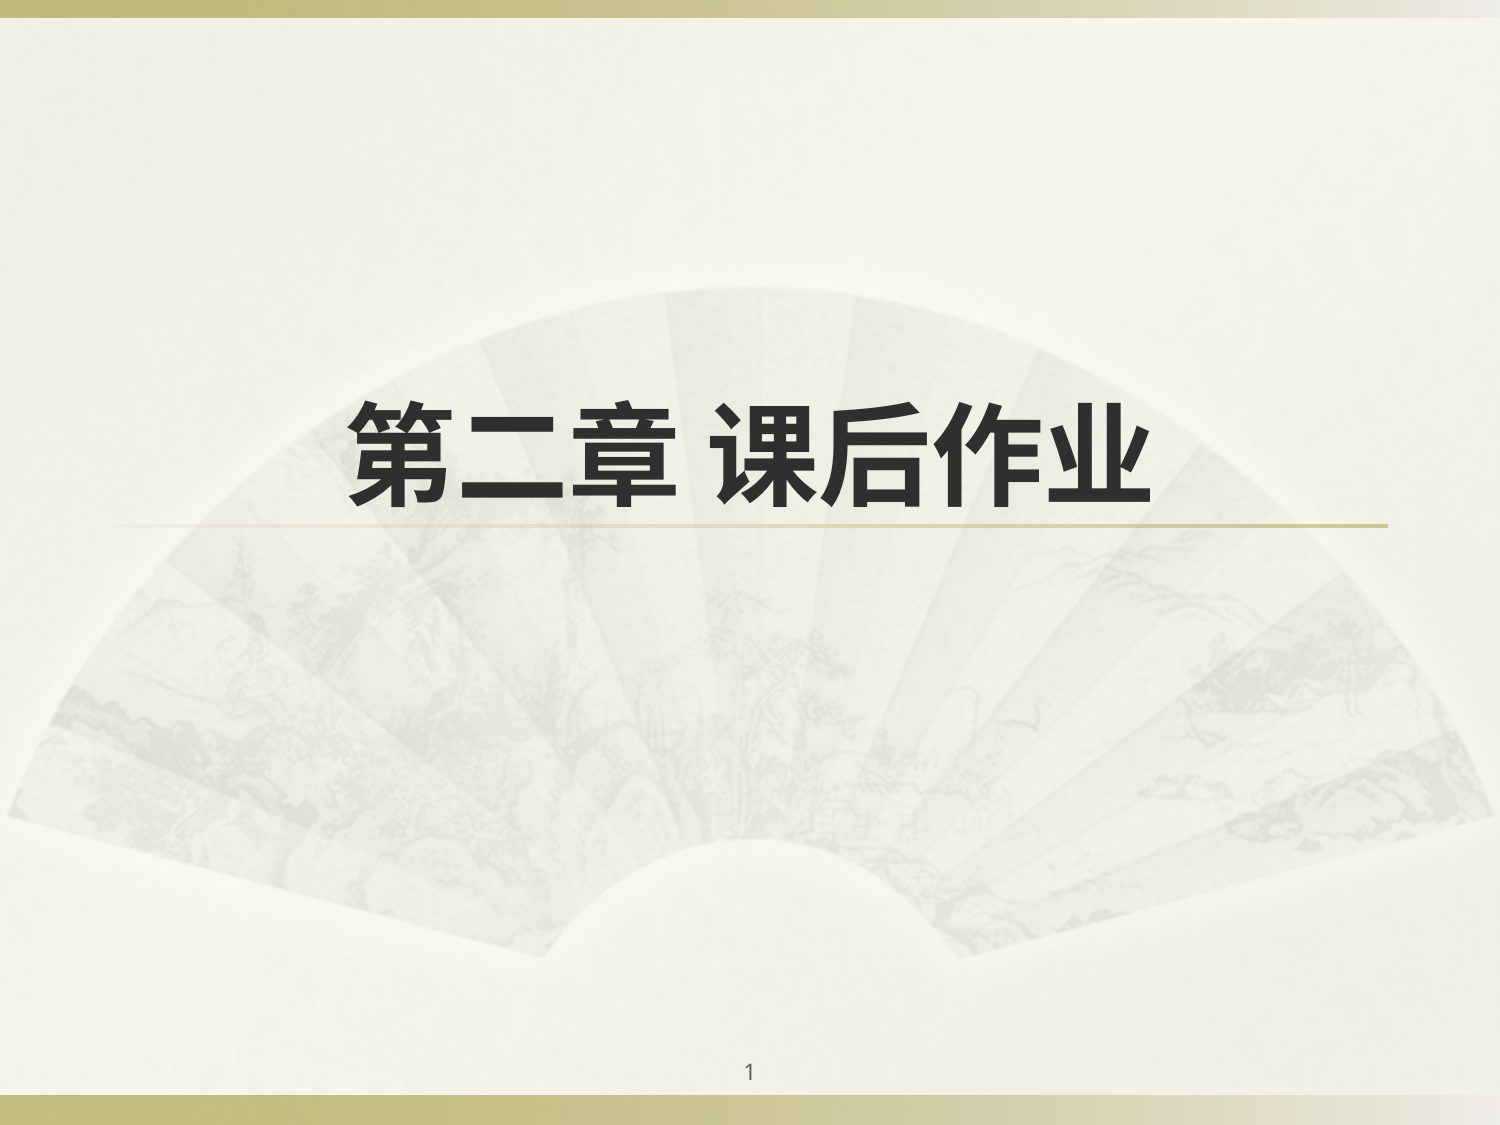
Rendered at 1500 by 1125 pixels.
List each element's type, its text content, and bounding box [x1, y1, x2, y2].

slide_number 1 [675, 1050, 825, 1097]
title 第二章 课后作业 [112, 275, 1388, 528]
